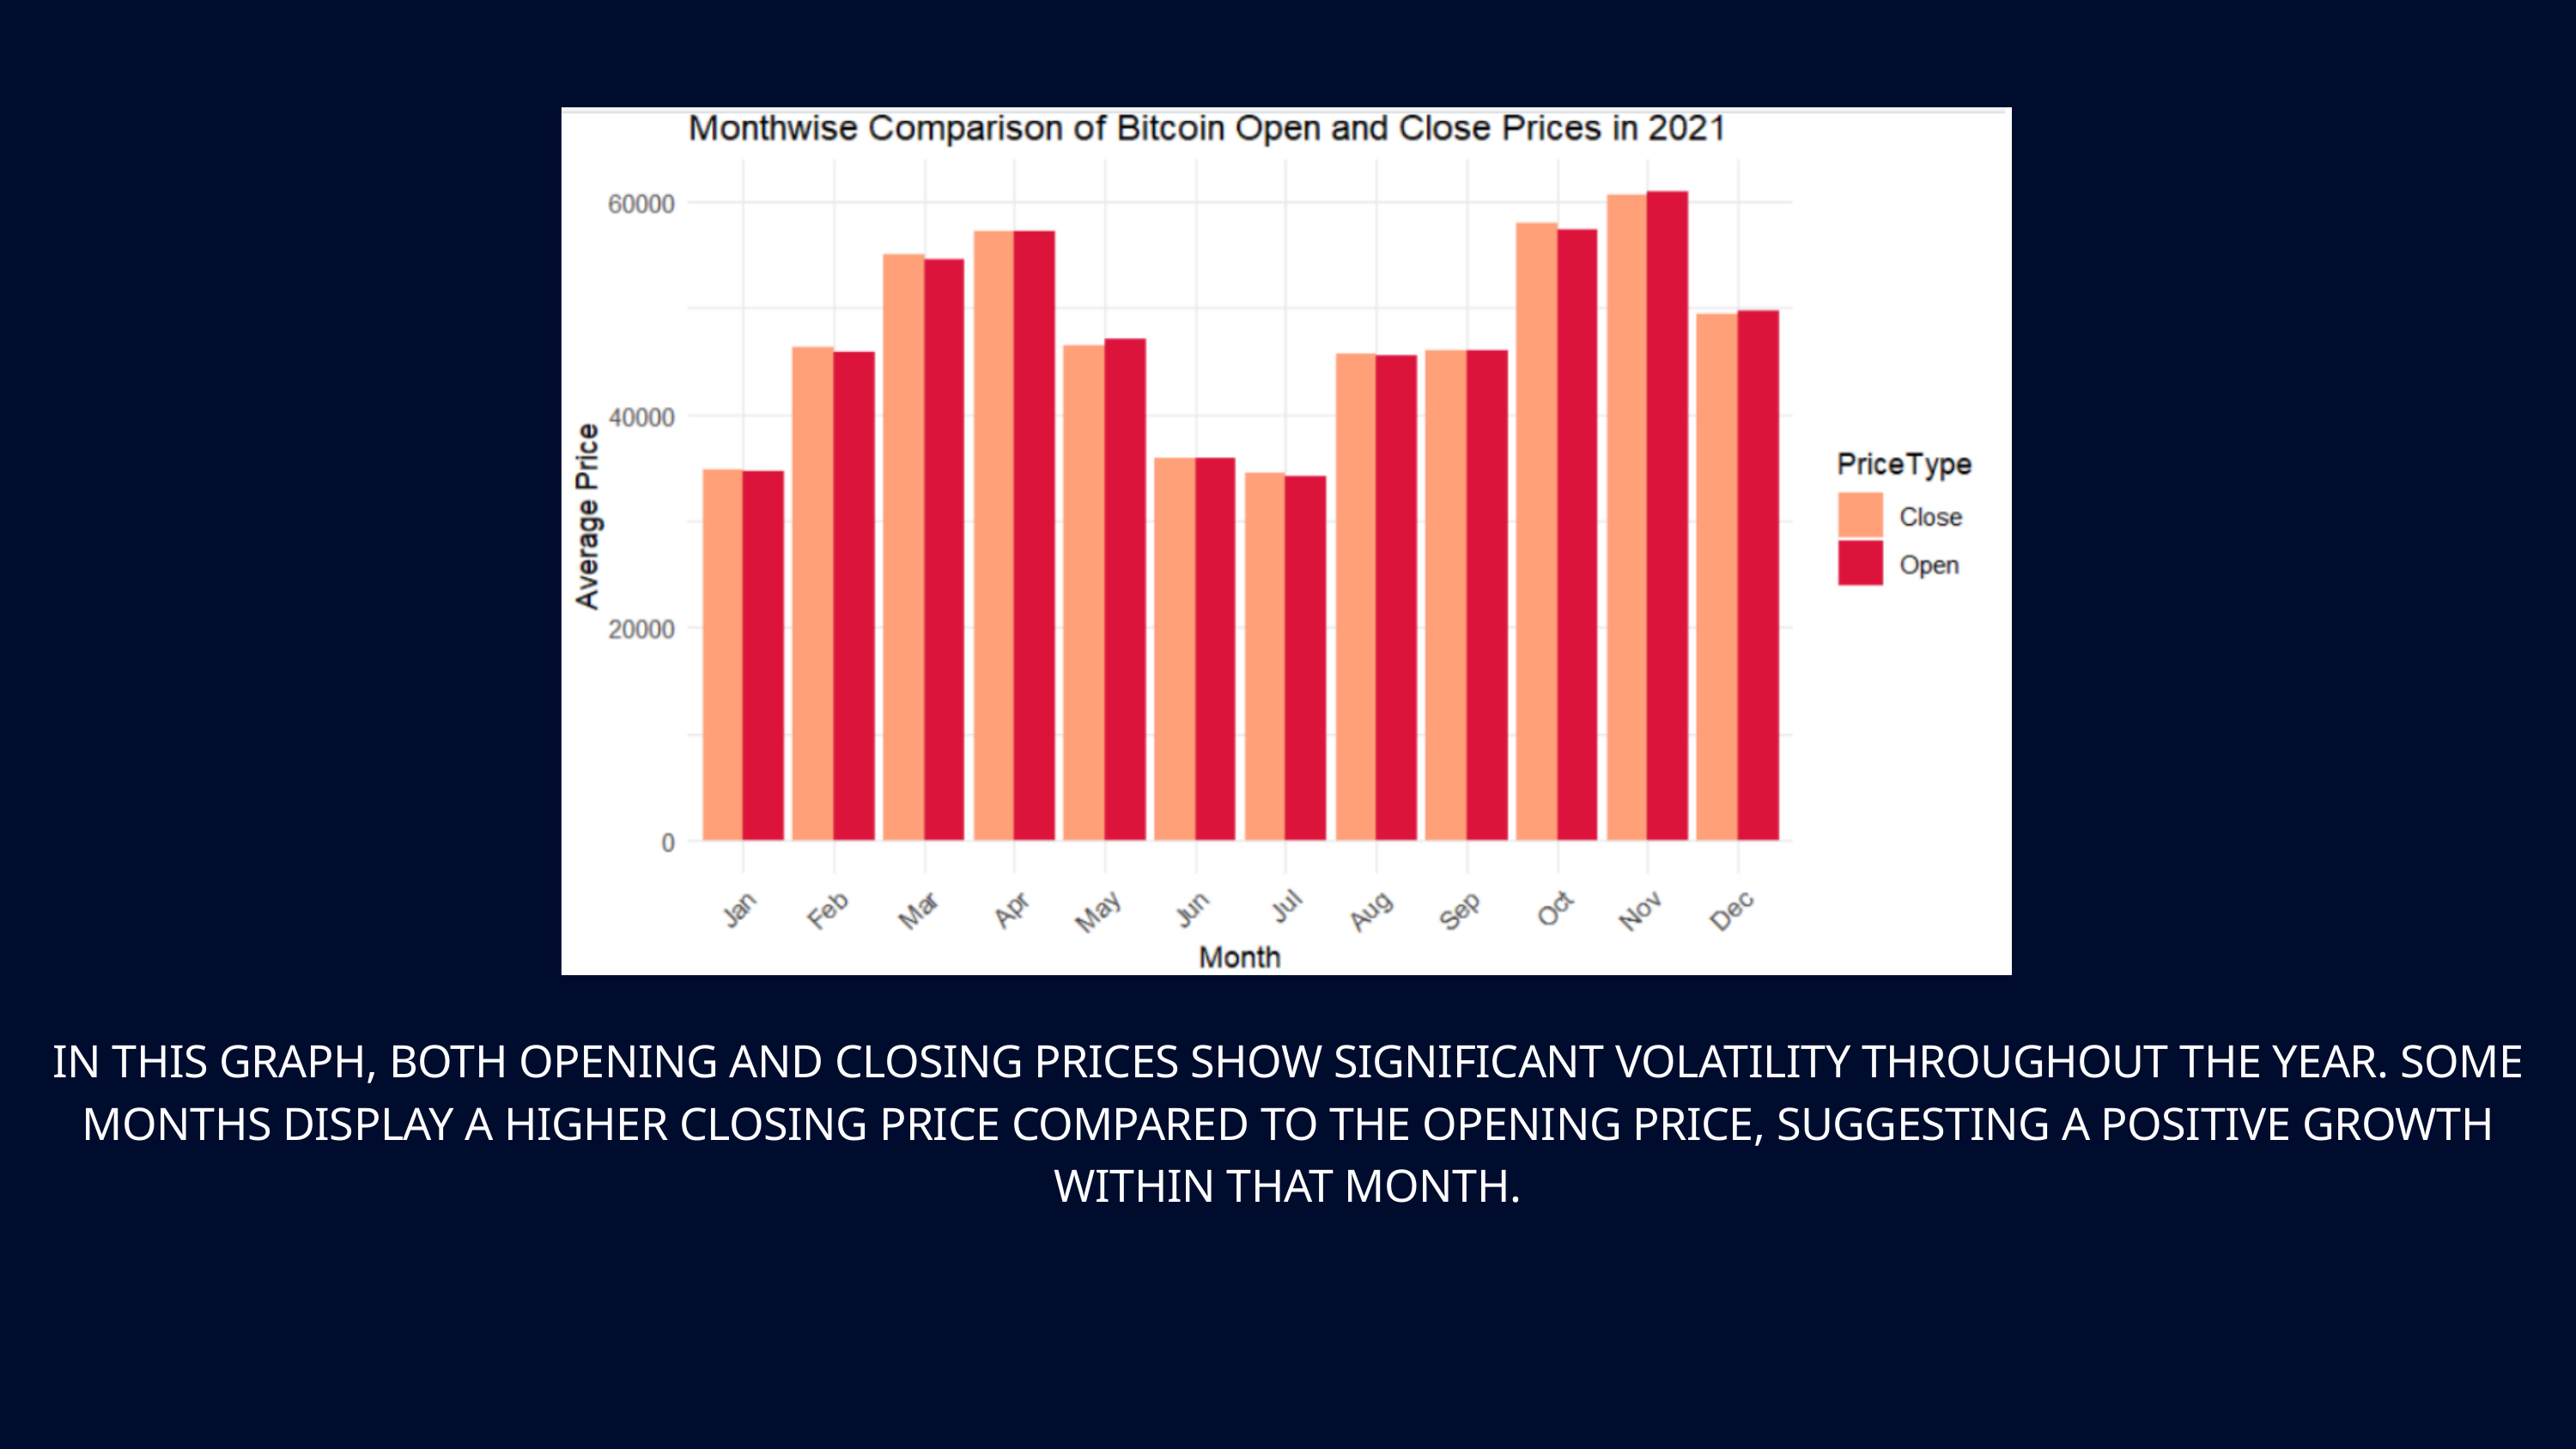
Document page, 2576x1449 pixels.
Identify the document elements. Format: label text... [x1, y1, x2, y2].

text_box [561, 107, 2012, 975]
text_box IN THIS GRAPH, BOTH OPENING AND CLOSING PRICES SHOW SIGNIFICANT VOLATILITY THROUGHOUT THE YEAR. SOME MONTHS DISPLAY A HIGHER CLOSING PRICE COMPARED TO THE OPENING PRICE, SUGGESTING A POSITIVE GROWTH WITHIN THAT MONTH. [0, 1023, 2576, 1212]
